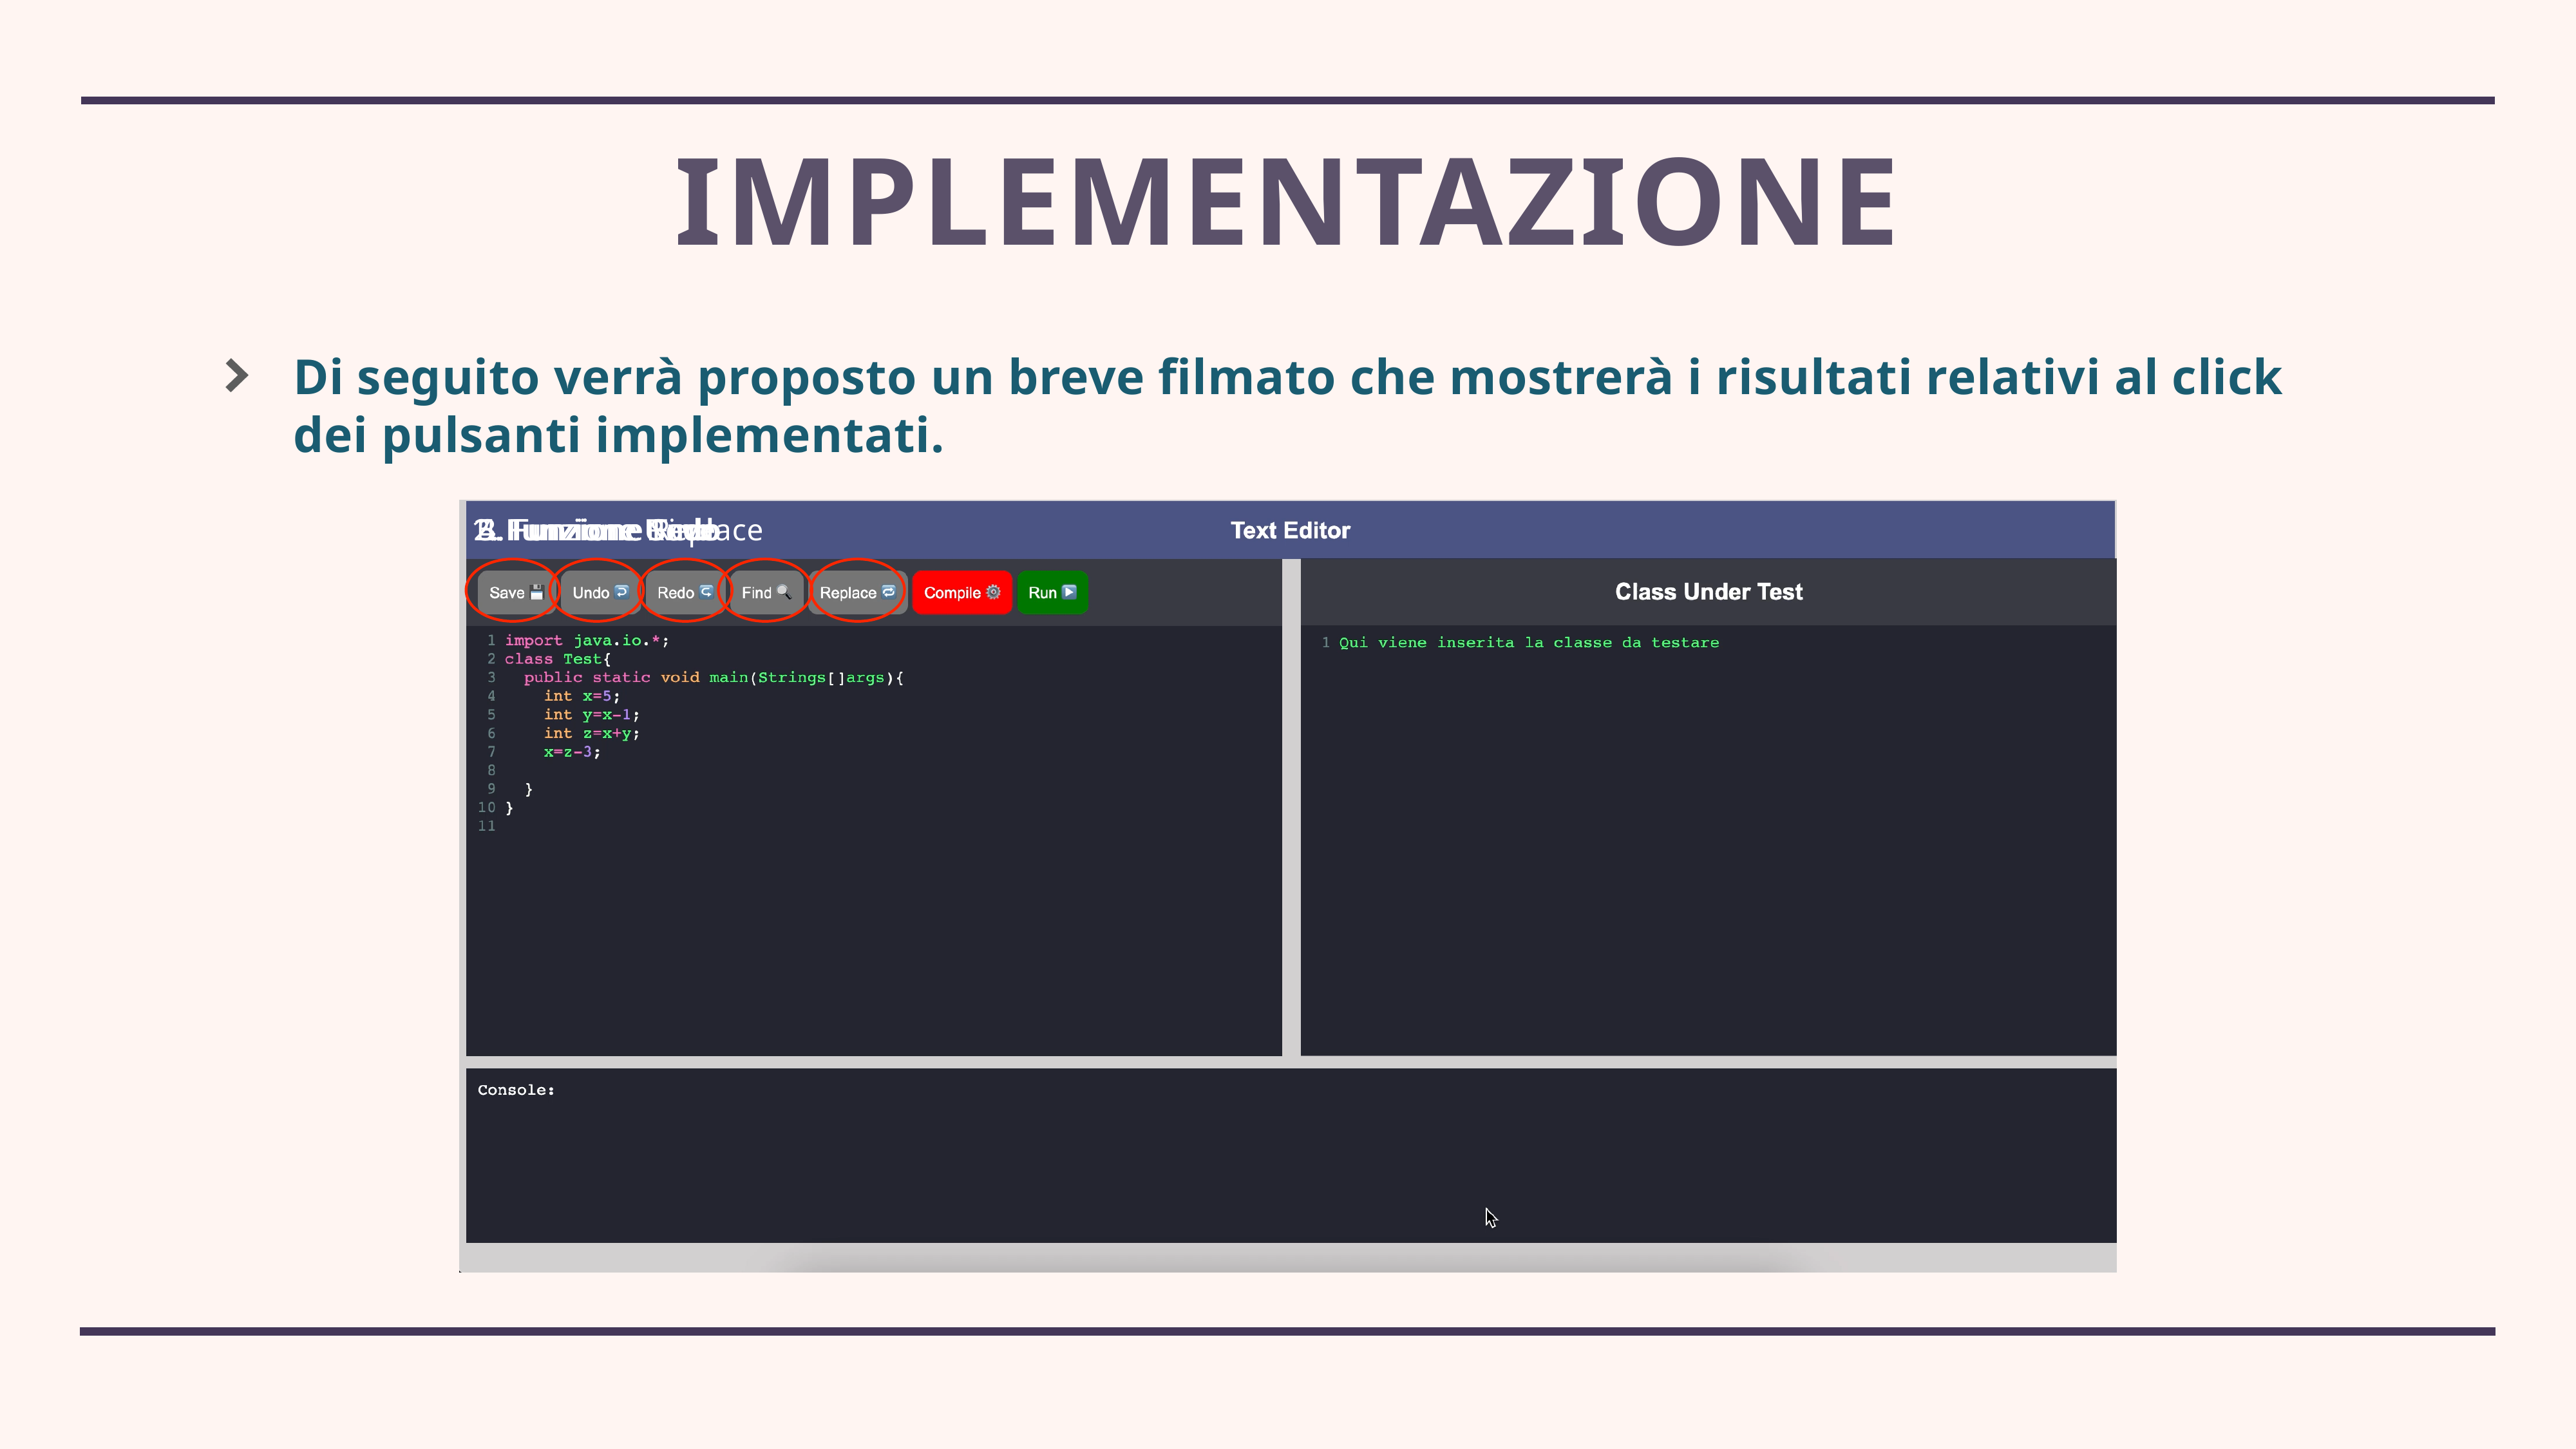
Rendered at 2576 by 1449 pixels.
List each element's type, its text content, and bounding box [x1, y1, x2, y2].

title Implementazione [220, 135, 2356, 310]
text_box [459, 499, 2117, 1273]
picture [225, 358, 249, 392]
list Di seguito verrà proposto un breve filmato che mostrerà i risultati relativi al click dei pulsanti implementati. [220, 340, 2356, 1005]
